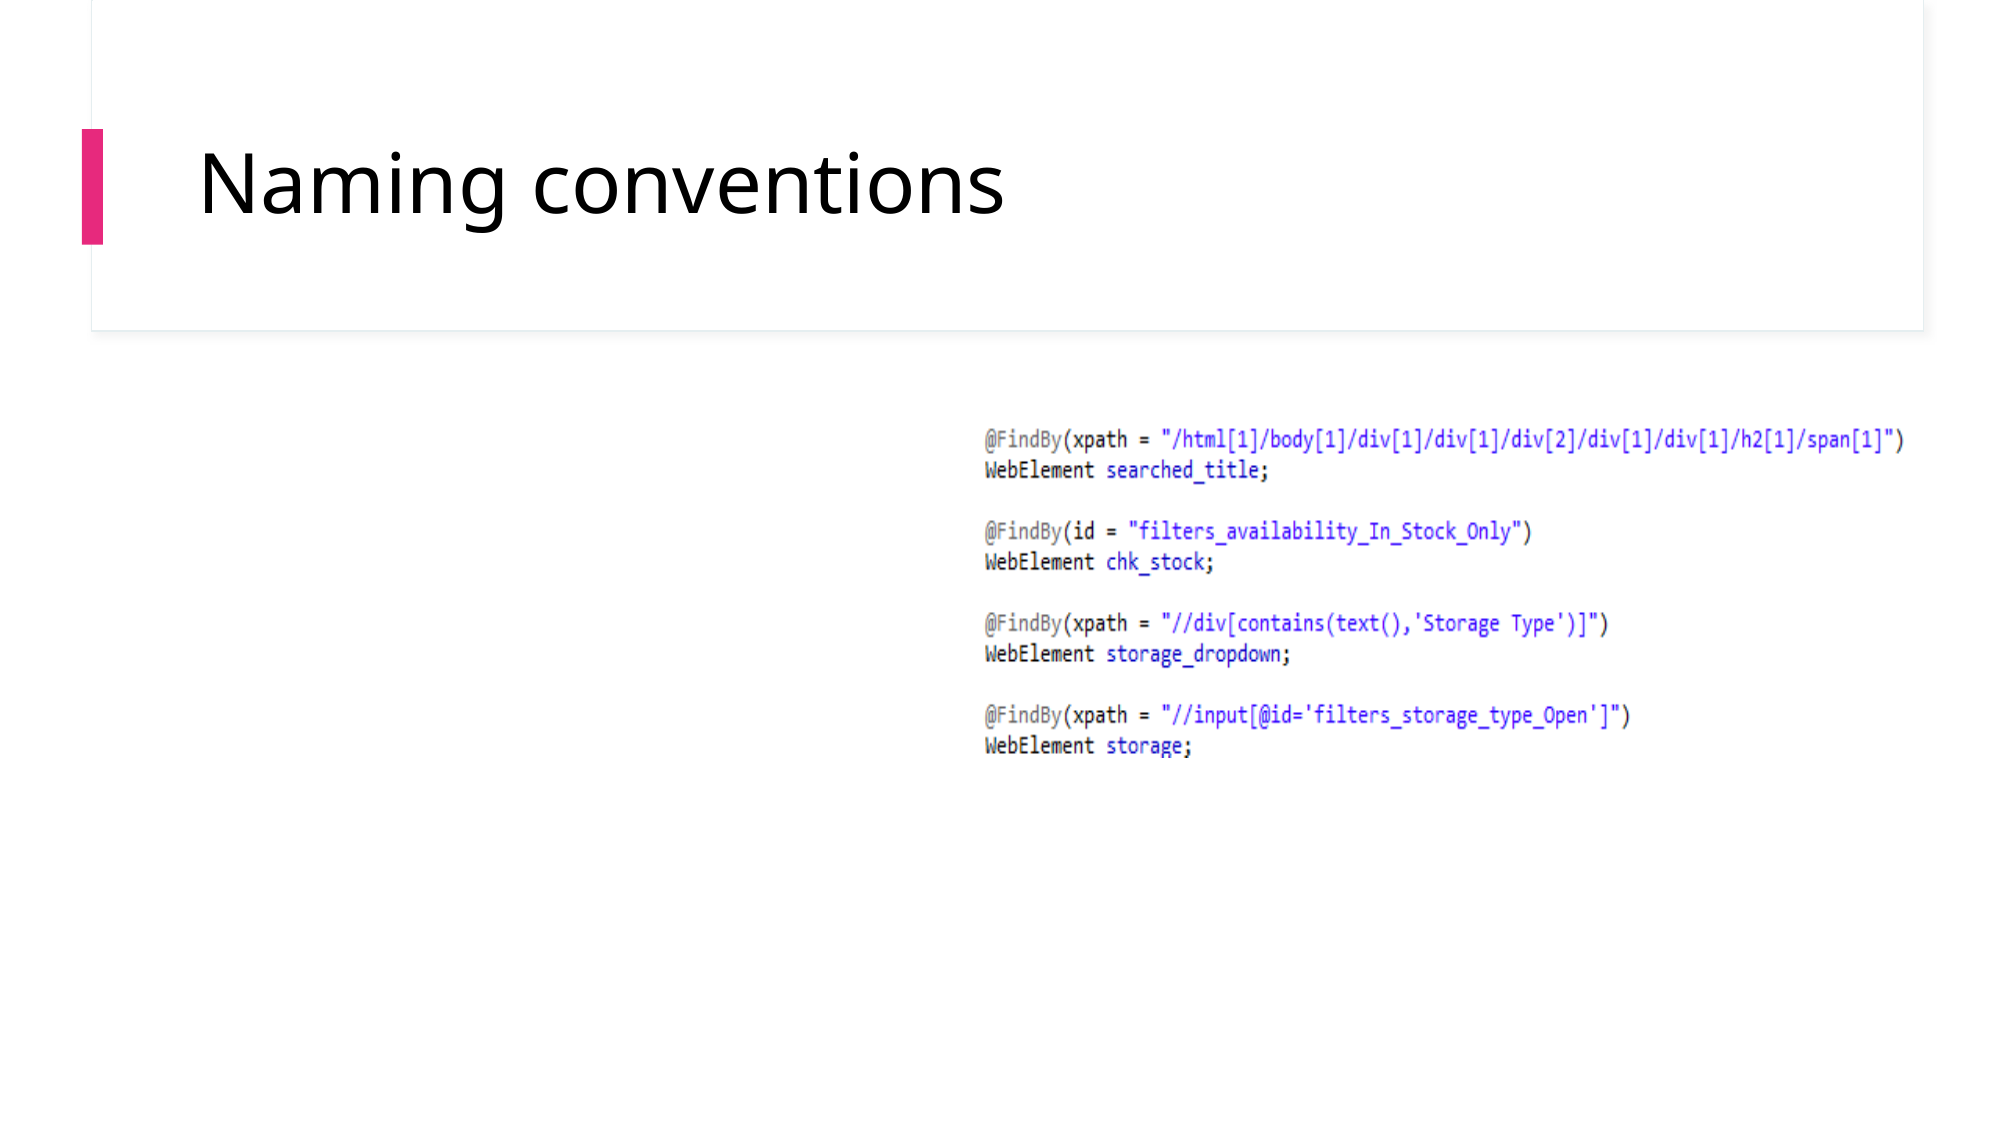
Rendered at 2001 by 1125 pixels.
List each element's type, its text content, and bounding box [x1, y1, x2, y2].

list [970, 413, 1931, 758]
title Naming conventions [183, 90, 1851, 284]
